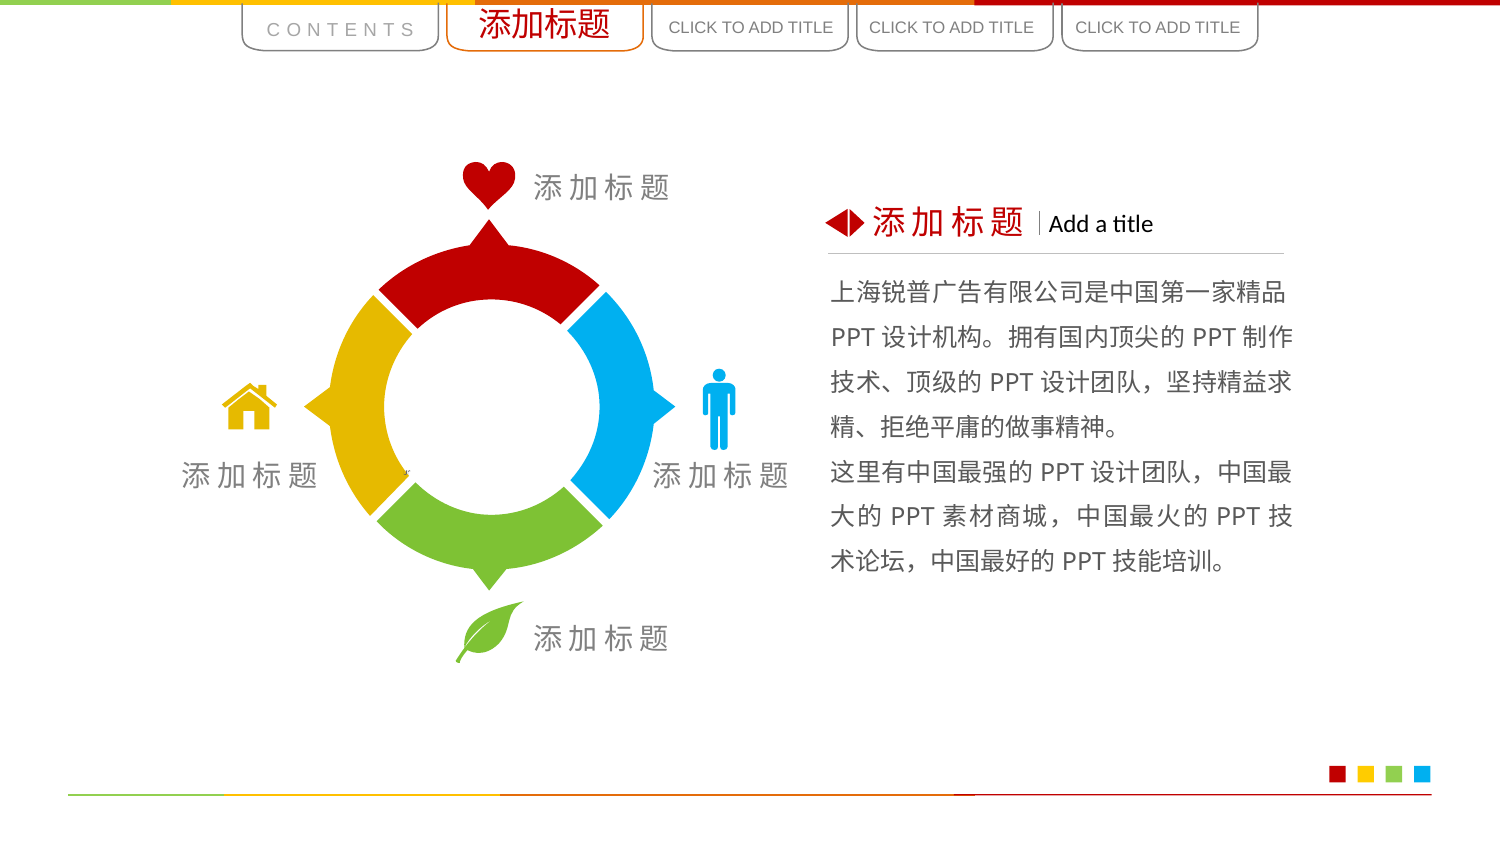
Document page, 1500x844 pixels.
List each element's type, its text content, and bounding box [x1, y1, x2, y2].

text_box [1058, 2, 1259, 52]
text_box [446, 0, 644, 52]
text_box [1412, 764, 1432, 785]
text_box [651, 2, 850, 52]
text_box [824, 193, 1285, 254]
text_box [162, 161, 808, 664]
text_box [1355, 764, 1376, 785]
text_box [1384, 764, 1404, 785]
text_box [852, 2, 1054, 52]
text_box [241, 2, 439, 51]
text_box [1327, 764, 1348, 785]
text_box 上海锐普广告有限公司是中国第一家精品PPT设计机构。拥有国内顶尖的PPT制作技术、顶级的PPT设计团队，坚持精益求精、拒绝平庸的做事精神。 这里有中国最强的PPT设计团队，中国最大的PPT素材商城，中国最火的PPT技术论坛，中国最好的PPT技能培训。 [816, 254, 1308, 628]
